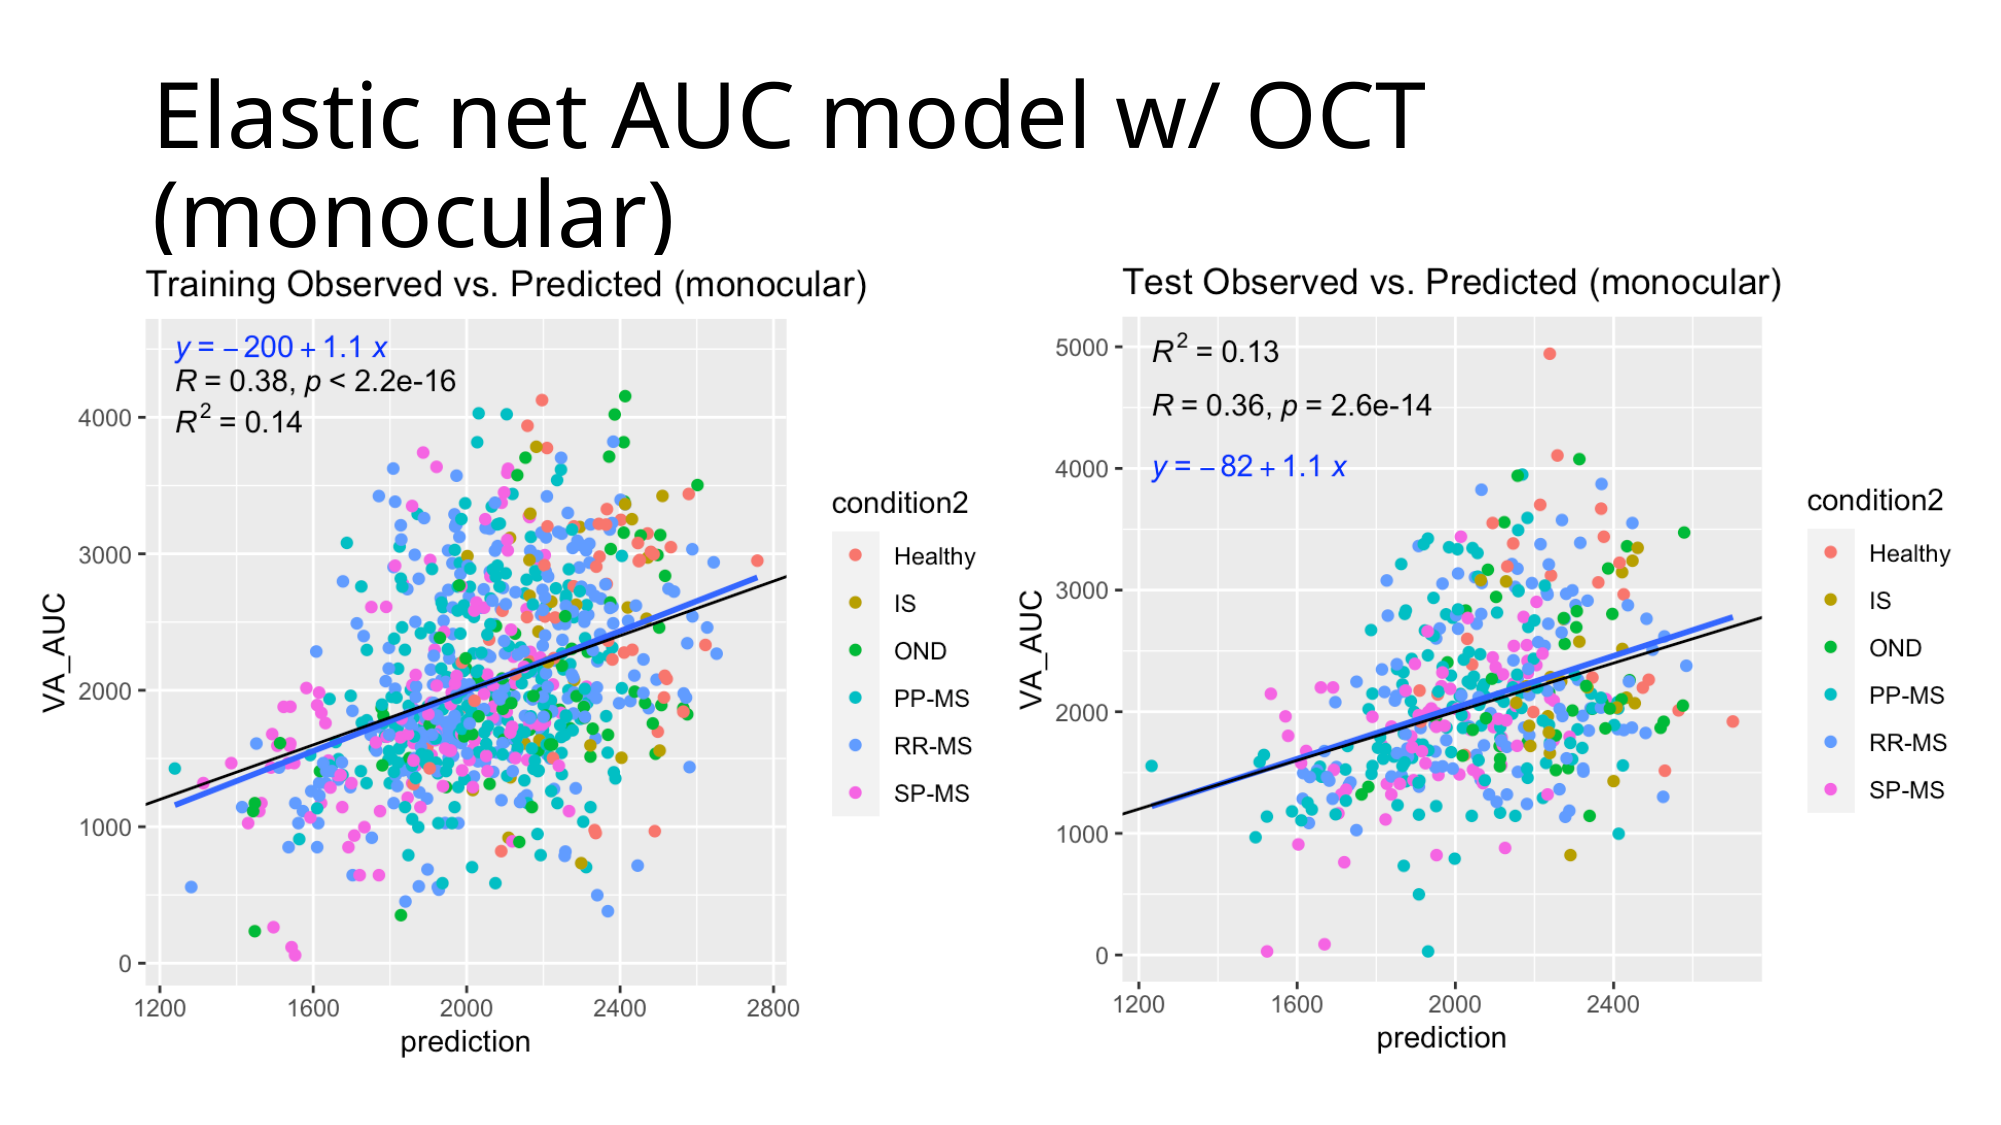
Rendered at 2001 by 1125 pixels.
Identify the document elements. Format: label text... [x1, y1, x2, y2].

picture [31, 255, 1000, 1066]
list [1006, 255, 1975, 1064]
title Elastic net AUC model w/ OCT (monocular) [137, 59, 1863, 278]
